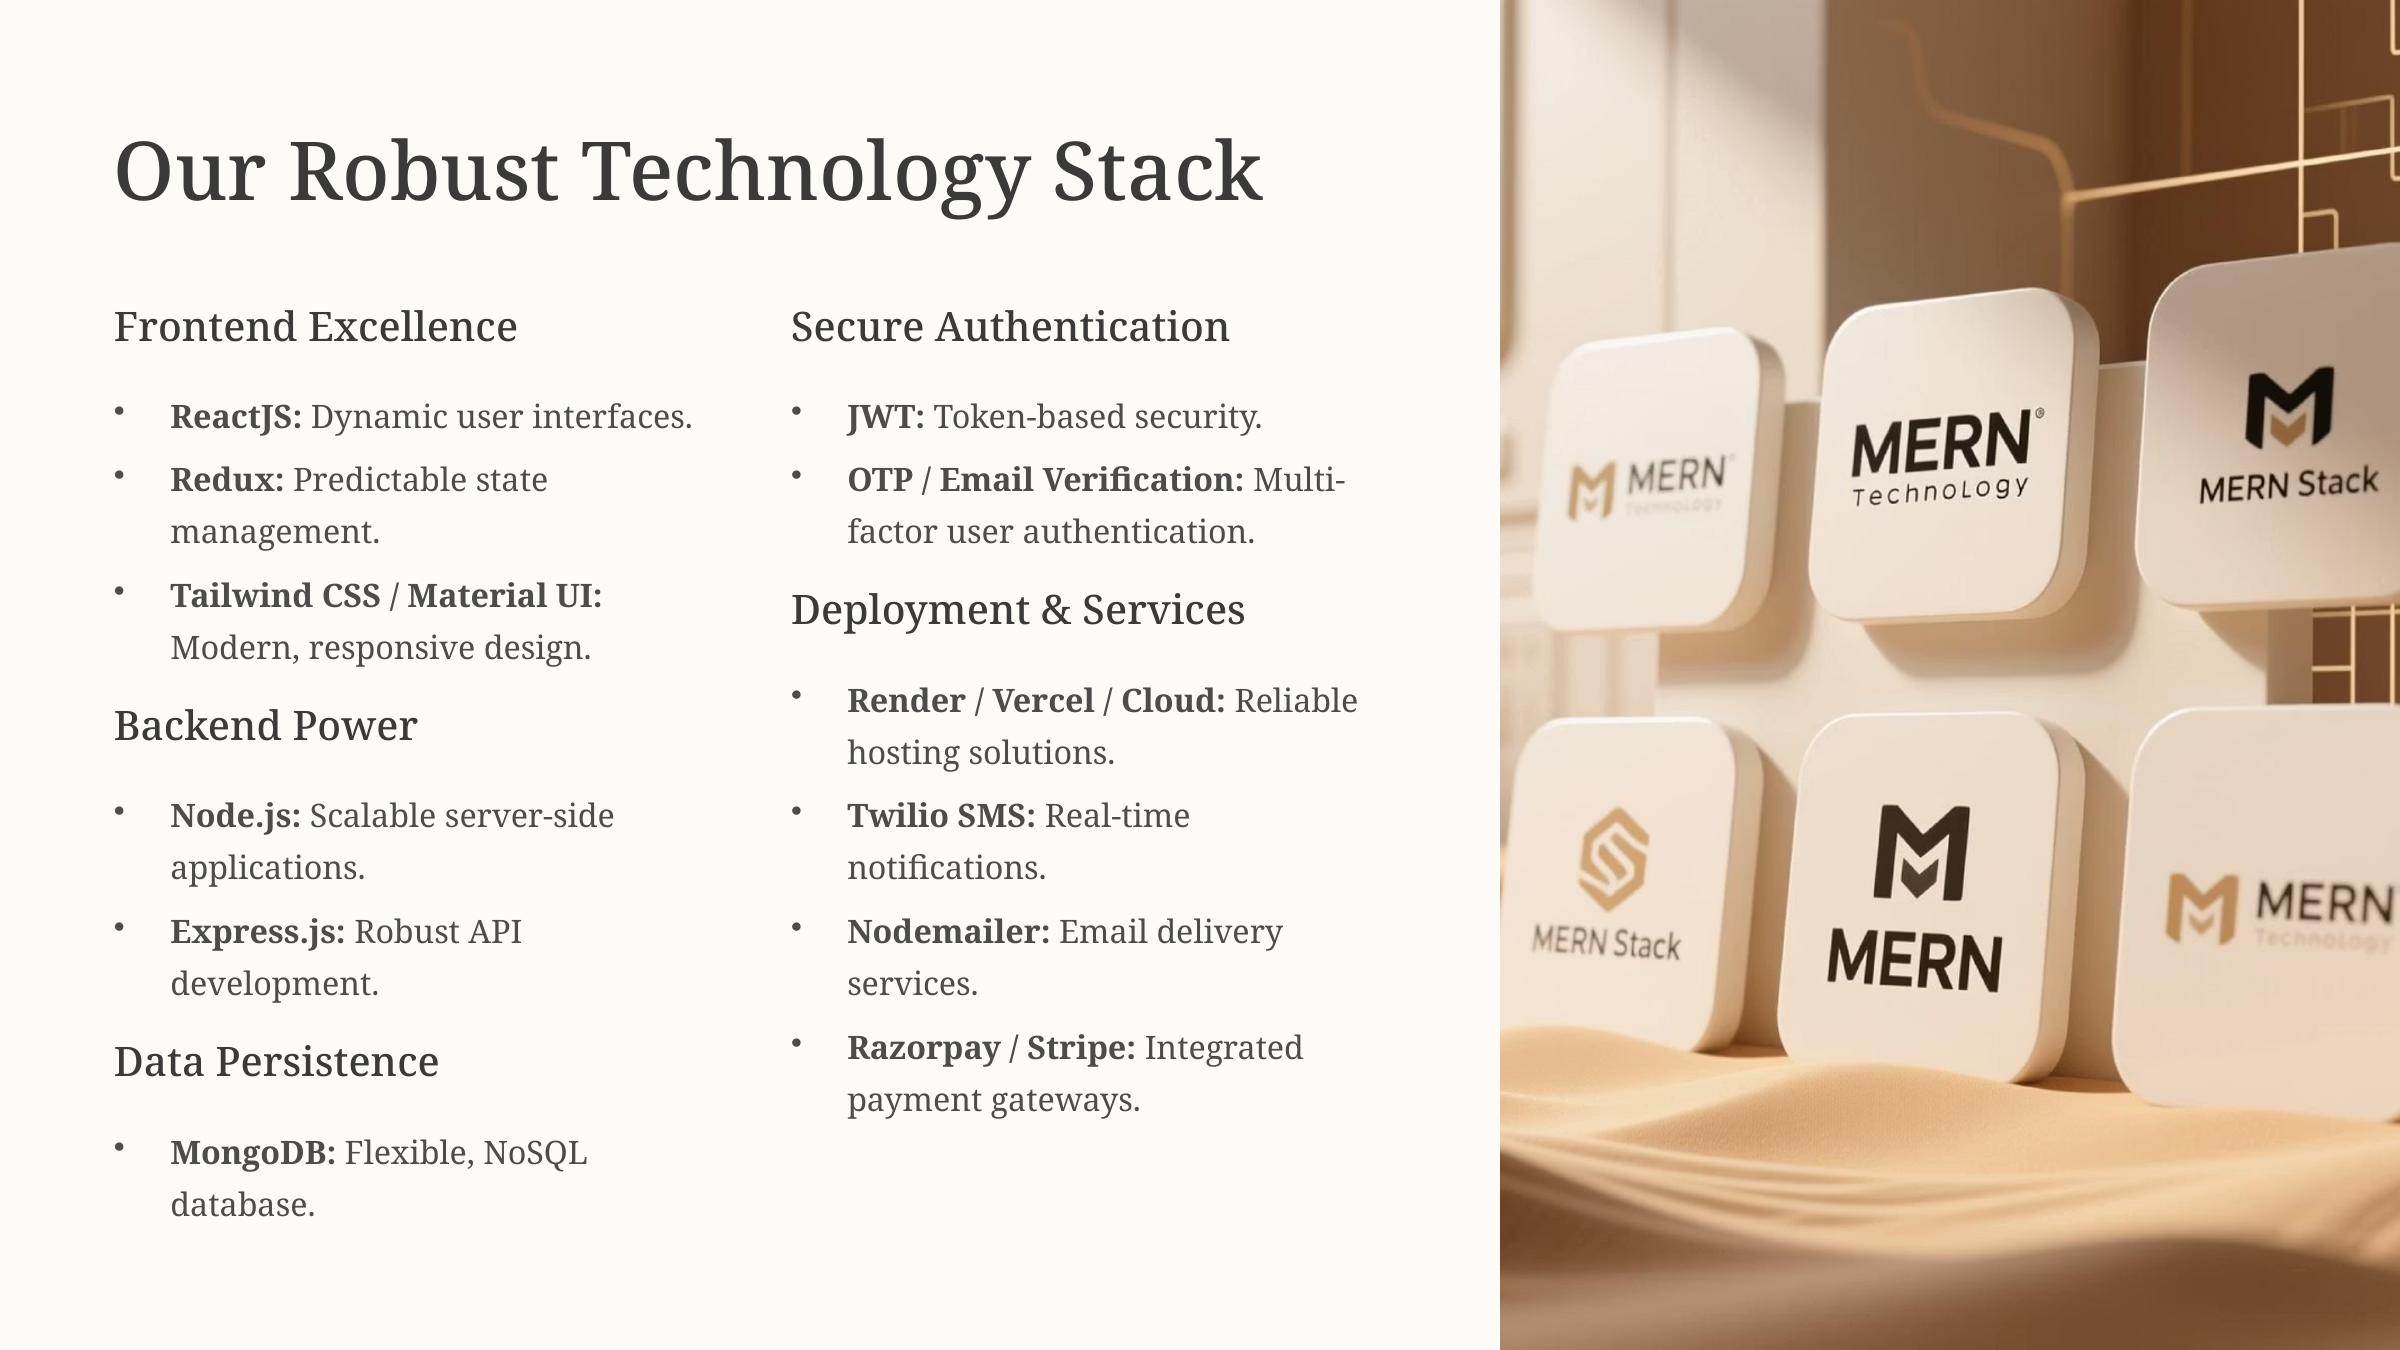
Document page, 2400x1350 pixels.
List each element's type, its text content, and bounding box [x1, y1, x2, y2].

text_box JWT: Token-based security. [790, 382, 1388, 435]
picture [1499, 0, 2400, 1350]
text_box Tailwind CSS / Material UI: Modern, responsive design. [114, 561, 711, 667]
text_box MongoDB: Flexible, NoSQL database. [114, 1118, 711, 1223]
text_box Frontend Excellence [114, 299, 522, 351]
text_box ReactJS: Dynamic user interfaces. [114, 382, 711, 435]
text_box Secure Authentication [791, 299, 1231, 351]
text_box Render / Vercel / Cloud: Reliable hosting solutions. [790, 666, 1388, 771]
text_box Deployment & Services [790, 583, 1246, 635]
text_box Our Robust Technology Stack [114, 115, 1267, 218]
text_box Backend Power [114, 698, 522, 750]
text_box Razorpay / Stripe: Integrated payment gateways. [790, 1013, 1388, 1118]
text_box Nodemailer: Email delivery services. [790, 898, 1388, 1003]
text_box Express.js: Robust API development. [114, 898, 711, 1003]
text_box Data Persistence [114, 1035, 522, 1086]
text_box OTP / Email Verification: Multi-factor user authentication. [790, 446, 1388, 551]
text_box Node.js: Scalable server-side applications. [114, 782, 711, 887]
text_box Redux: Predictable state management. [114, 446, 711, 551]
text_box Twilio SMS: Real-time notifications. [790, 782, 1388, 887]
